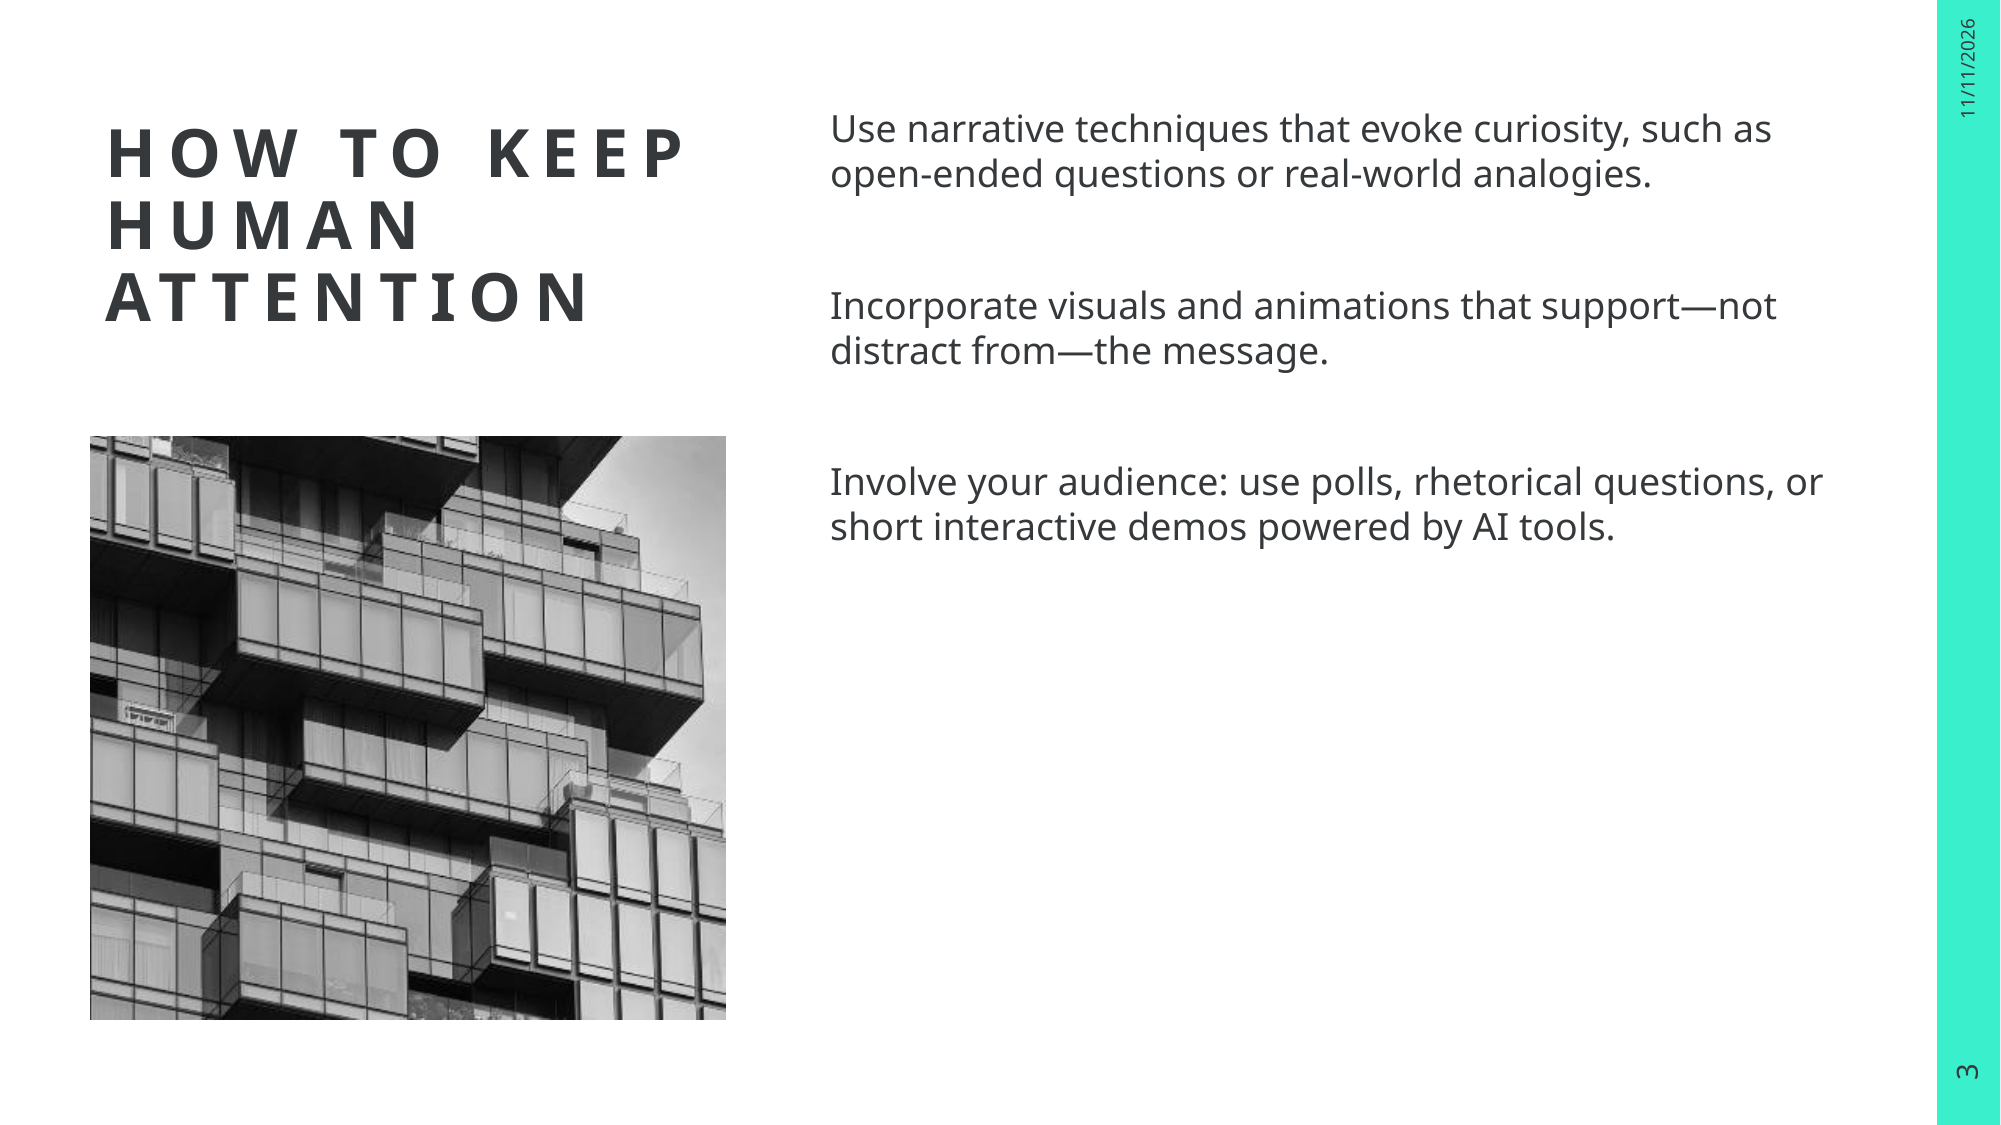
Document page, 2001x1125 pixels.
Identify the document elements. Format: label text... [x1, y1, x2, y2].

picture [89, 436, 726, 1020]
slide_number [1937, 0, 2000, 139]
list Use narrative techniques that evoke curiosity, such as open-ended questions or real-world analogies. Incorporate visuals and animations that support—not distract from—the message. Involve your audience: use polls, rhetorical questions, or short interactive demos powered by AI tools. [815, 104, 1841, 1020]
title How to Keep Human Attention [90, 104, 726, 368]
slide_number 3 [1937, 1019, 2000, 1125]
